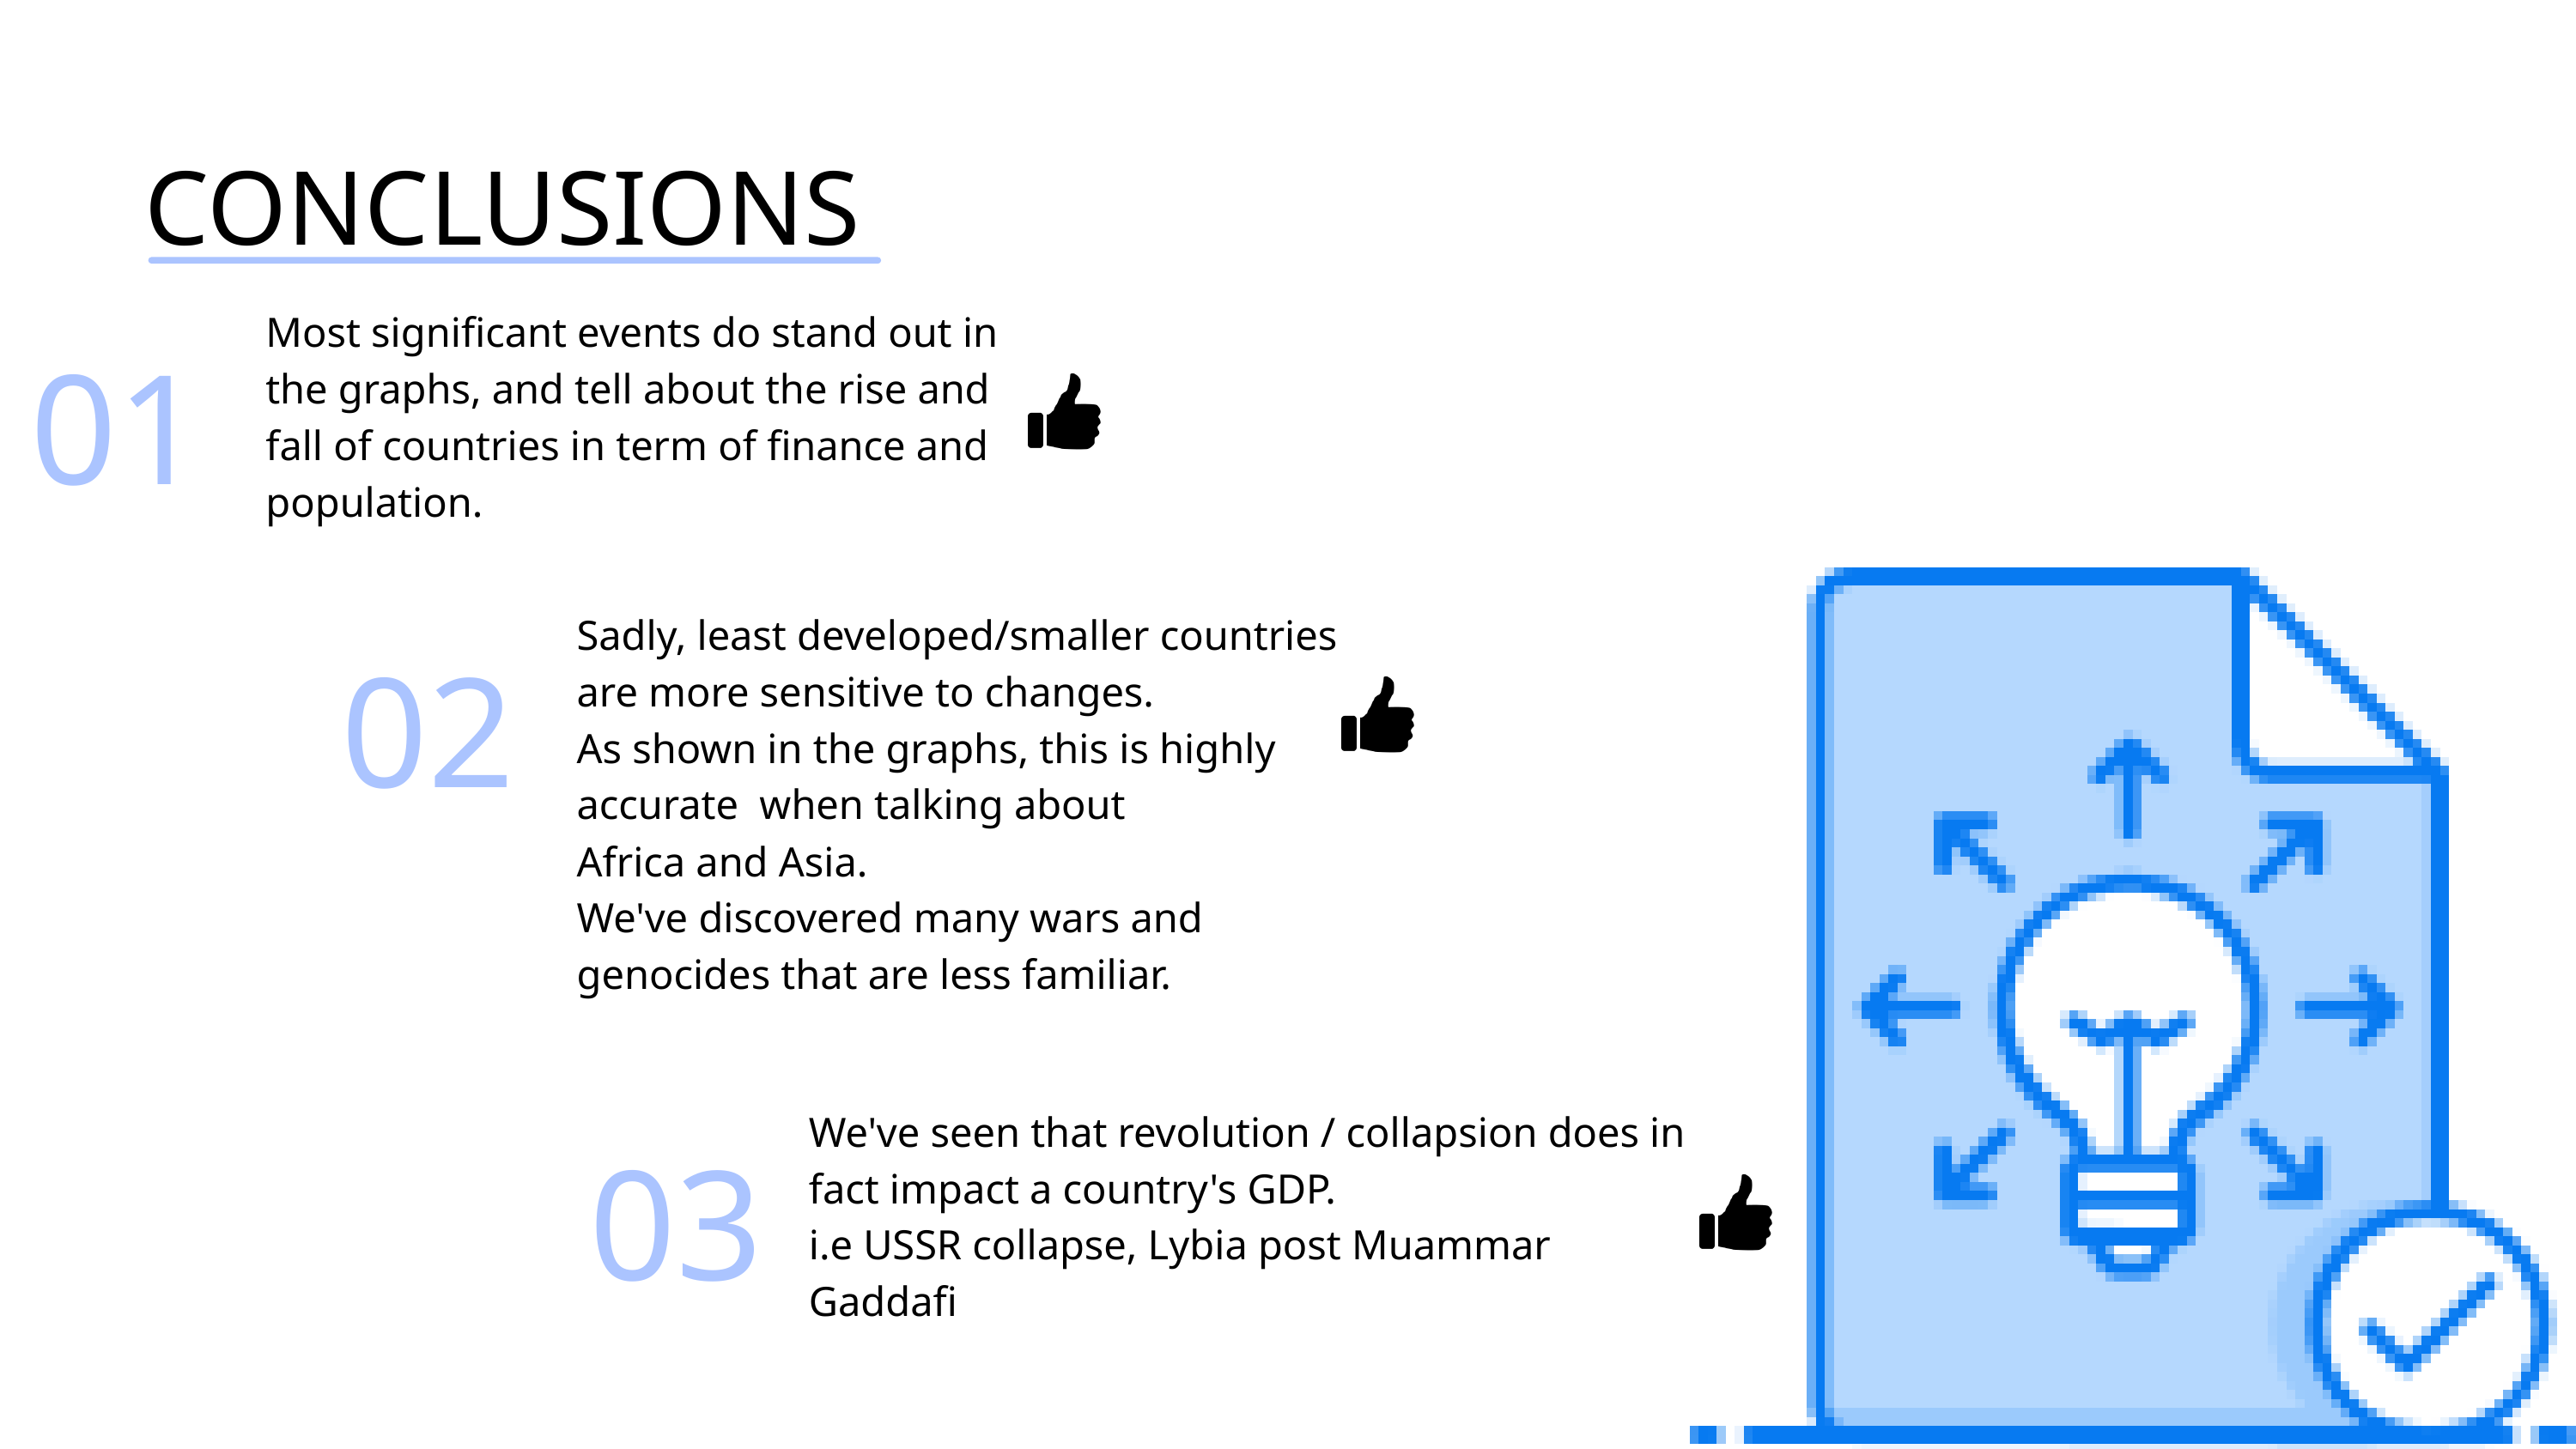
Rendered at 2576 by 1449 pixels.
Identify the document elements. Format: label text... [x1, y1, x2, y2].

text_box CONCLUSIONS [144, 151, 1101, 266]
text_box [341, 605, 1415, 991]
text_box We've seen that revolution / collapsion does in fact impact a country's GDP. i.e USSR collapse, Lybia post Muammar Gaddafi [808, 1098, 1686, 1382]
text_box 03 [589, 1098, 808, 1311]
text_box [30, 302, 1101, 519]
picture [1690, 567, 2576, 1449]
